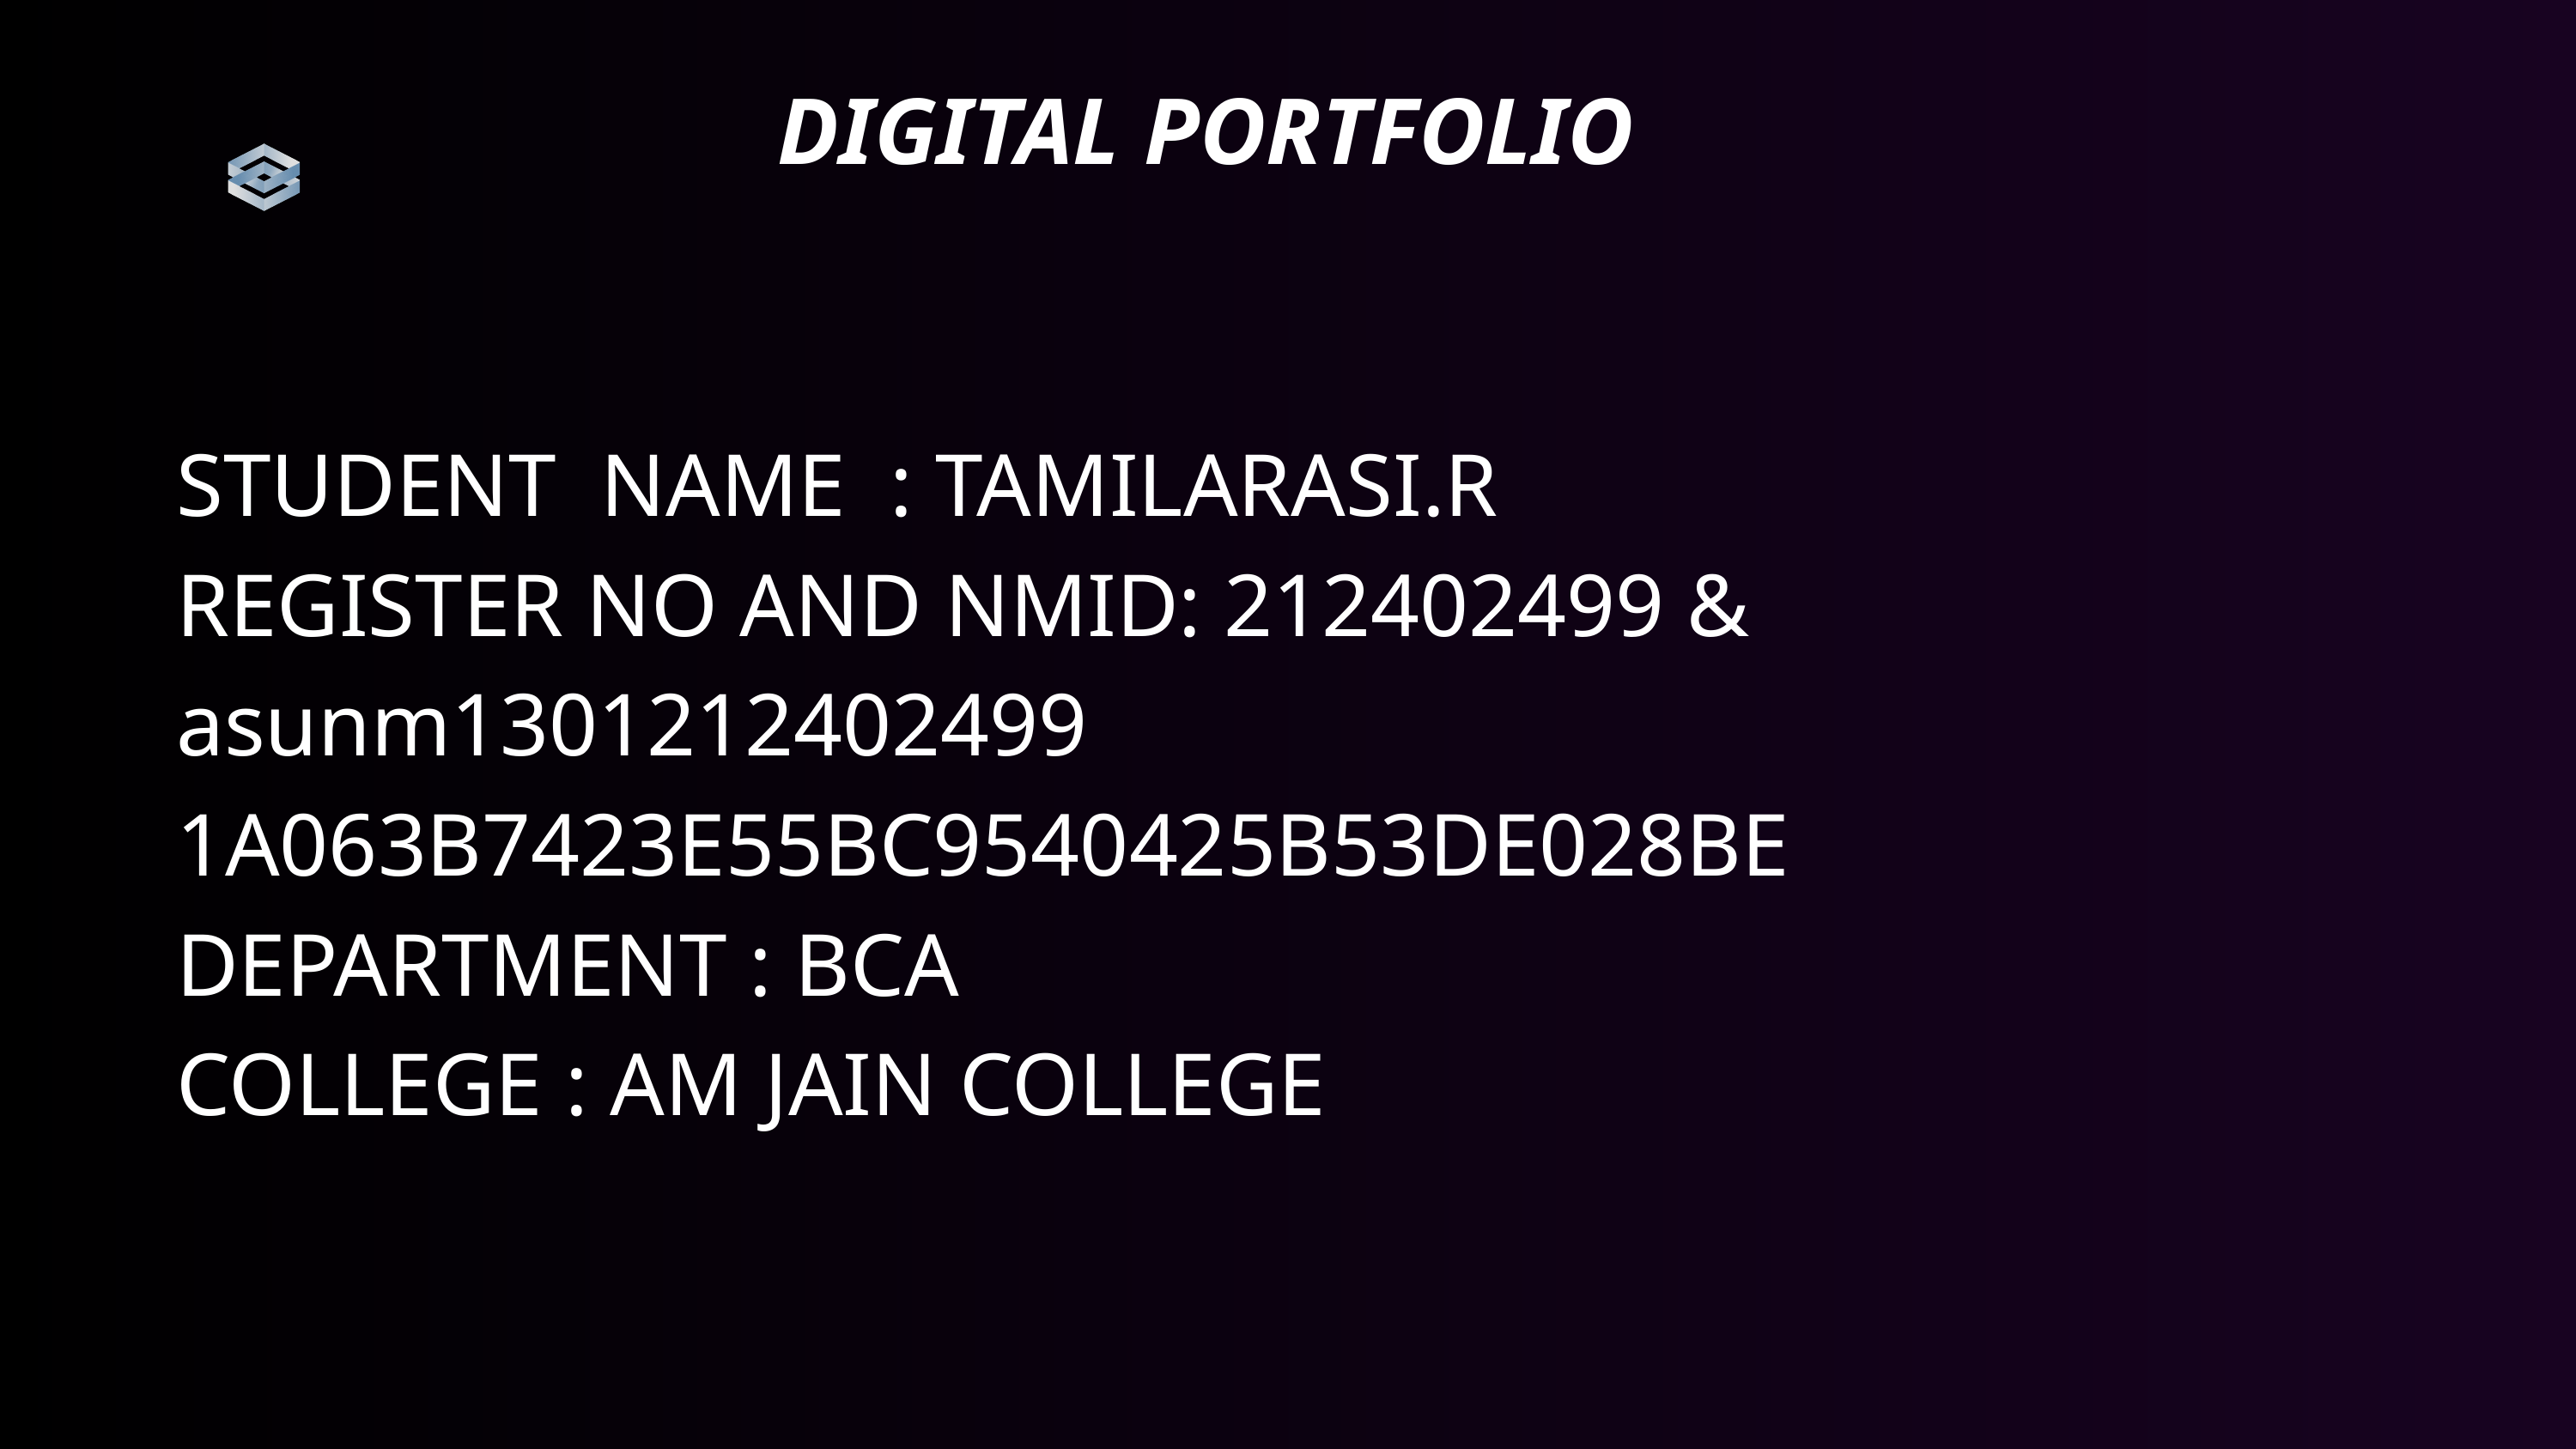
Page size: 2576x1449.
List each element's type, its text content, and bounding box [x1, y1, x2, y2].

text_box [228, 143, 301, 211]
text_box STUDENT NAME : TAMILARASI.R REGISTER NO AND NMID: 212402499 & asunm1301212402499 1A063B7423E55BC9540425B53DE028BE DEPARTMENT : BCA COLLEGE : AM JAIN COLLEGE [176, 413, 2576, 1253]
text_box DIGITAL PORTFOLIO [777, 54, 1799, 183]
